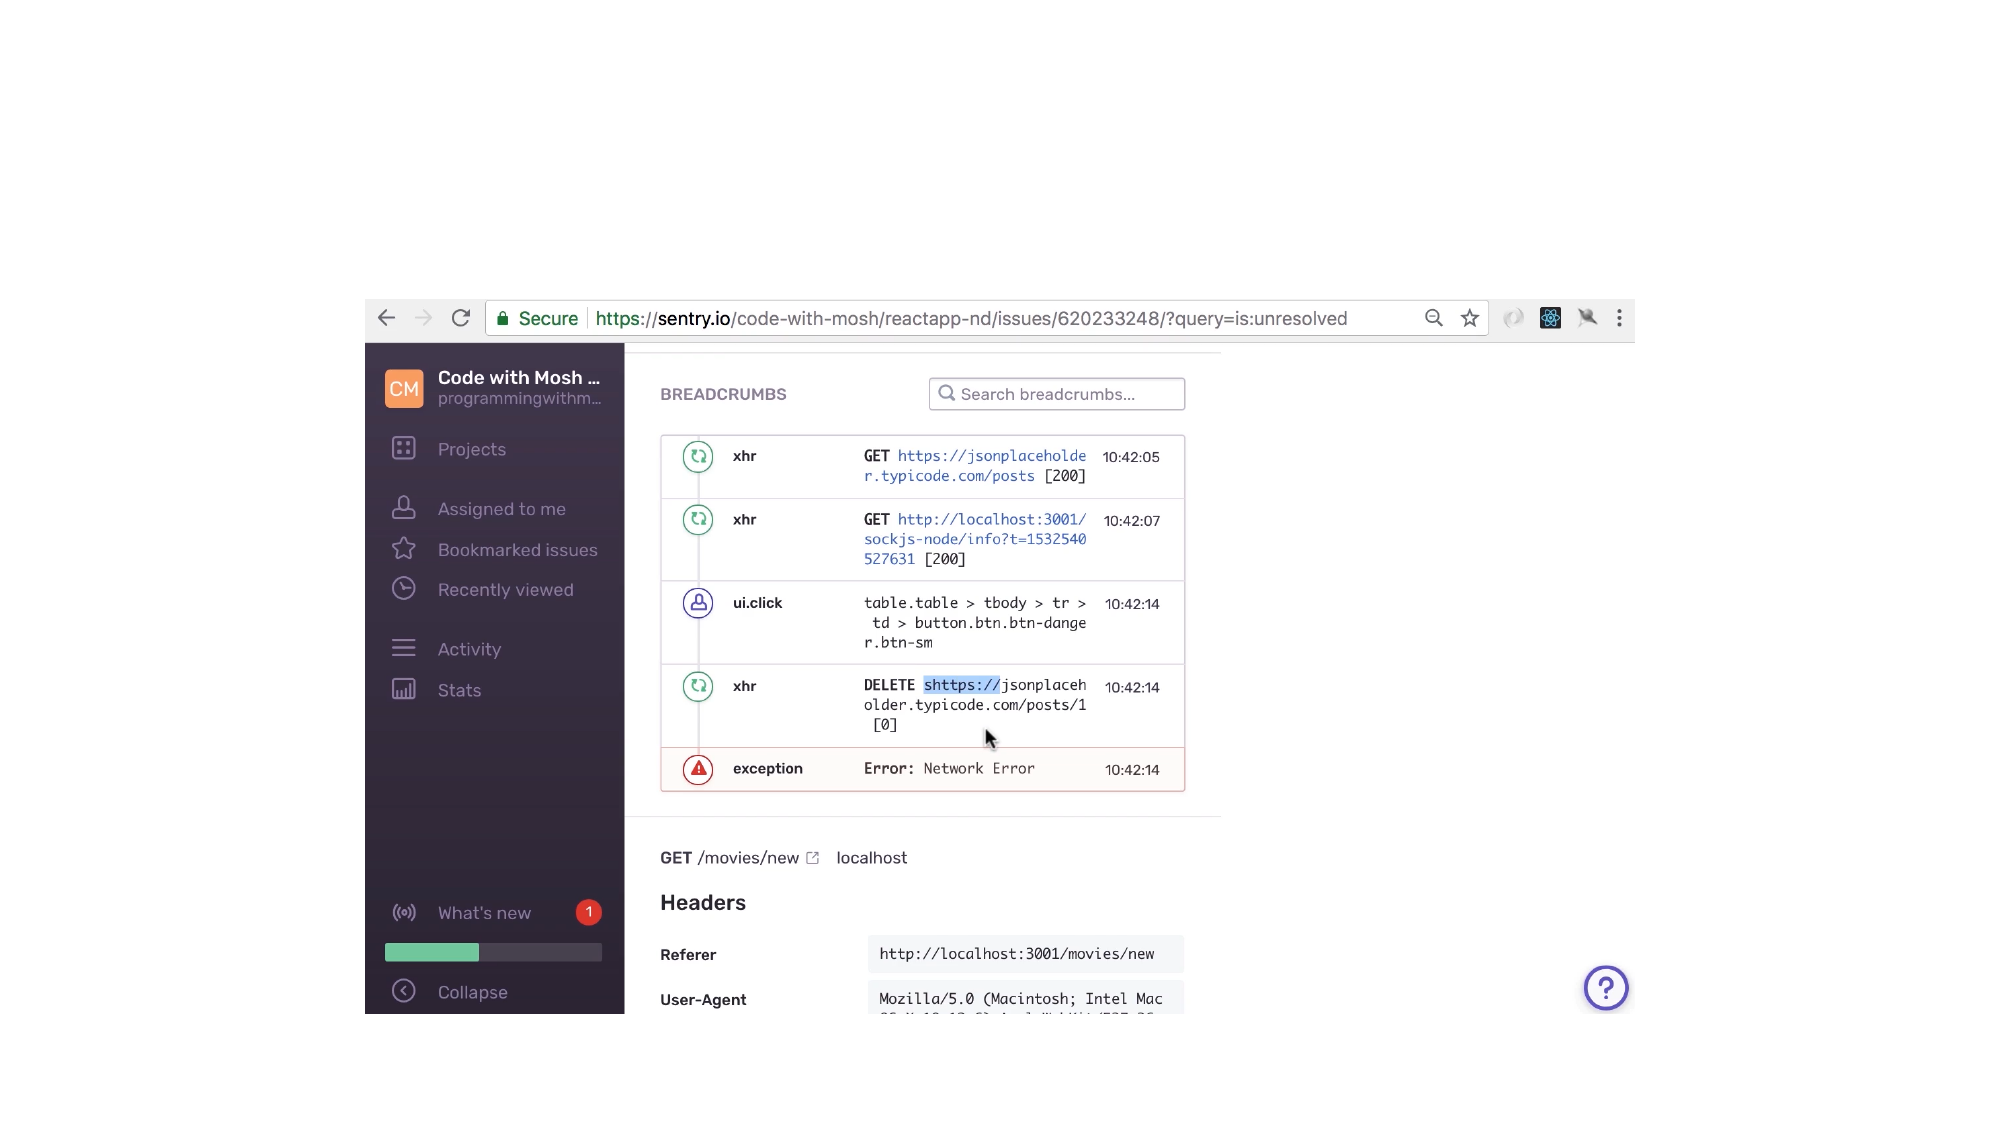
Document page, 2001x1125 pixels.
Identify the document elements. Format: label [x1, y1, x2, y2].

list [365, 299, 1635, 1014]
